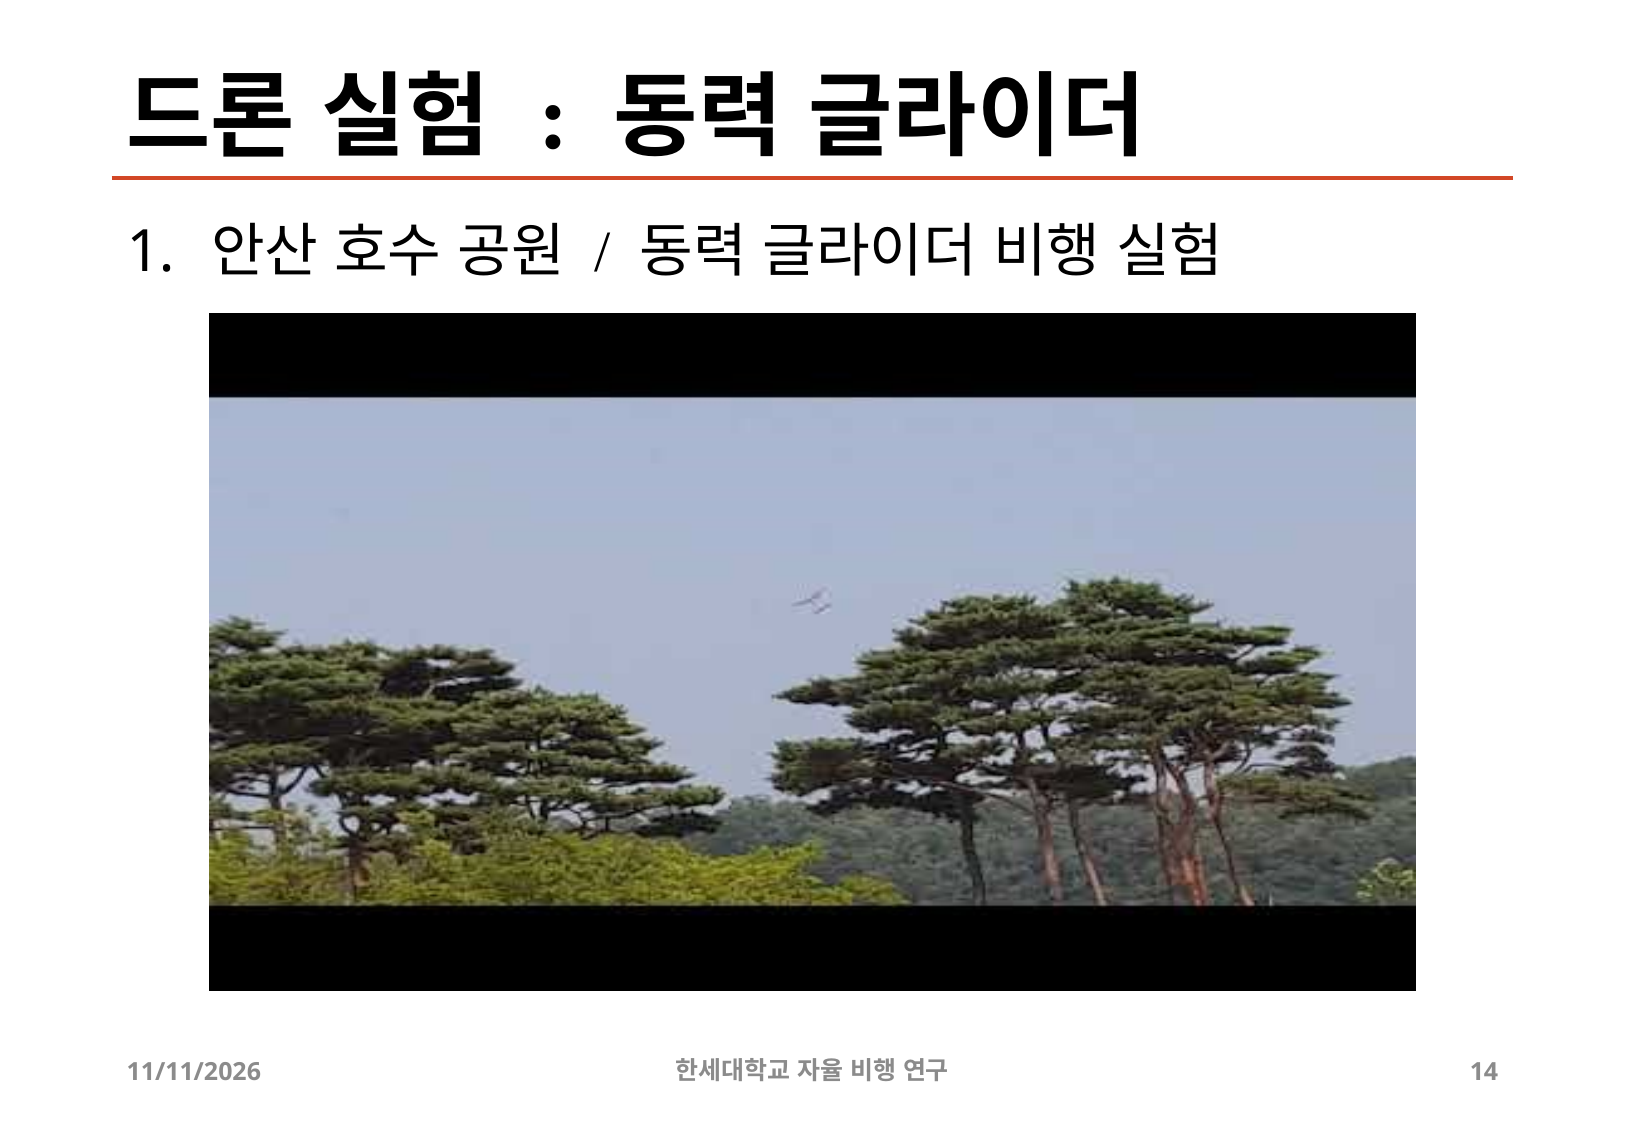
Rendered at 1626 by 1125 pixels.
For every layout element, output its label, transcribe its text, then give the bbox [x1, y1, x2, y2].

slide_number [111, 1042, 303, 1103]
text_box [208, 312, 1417, 992]
list 안산 호수 공원 / 동력 글라이더 비행 실험 [111, 205, 1514, 313]
title 드론 실험 : 동력 글라이더 [111, 59, 1514, 179]
footer 한세대학교 자율 비행 연구 [538, 1042, 1087, 1103]
slide_number 14 [1433, 1042, 1514, 1103]
